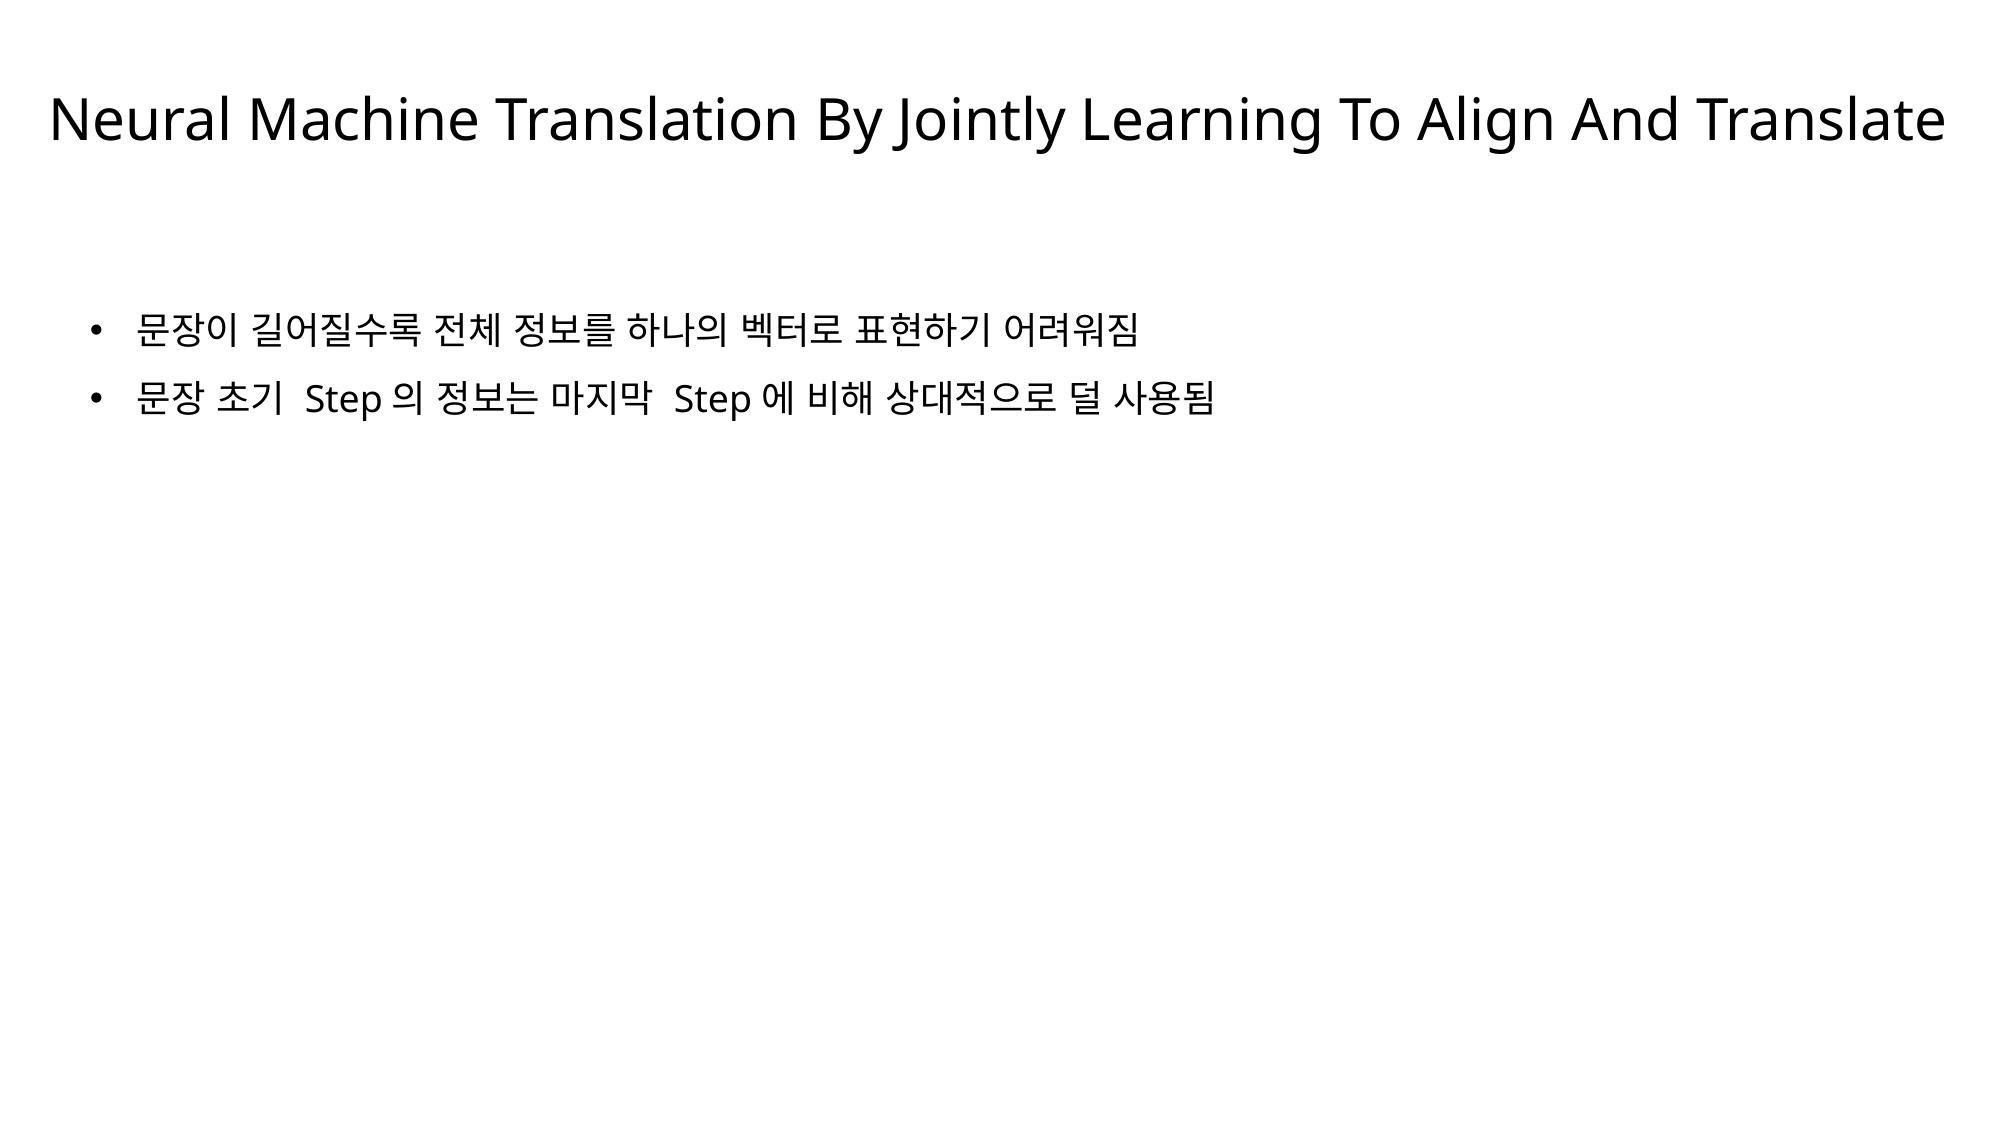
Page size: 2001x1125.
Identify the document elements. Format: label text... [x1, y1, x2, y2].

text_box Neural Machine Translation By Jointly Learning To Align And Translate [33, 40, 1962, 160]
text_box 문장이 길어질수록 전체 정보를 하나의 벡터로 표현하기 어려워짐 문장 초기 Step의 정보는 마지막 Step에 비해 상대적으로 덜 사용됨 [75, 277, 1233, 428]
